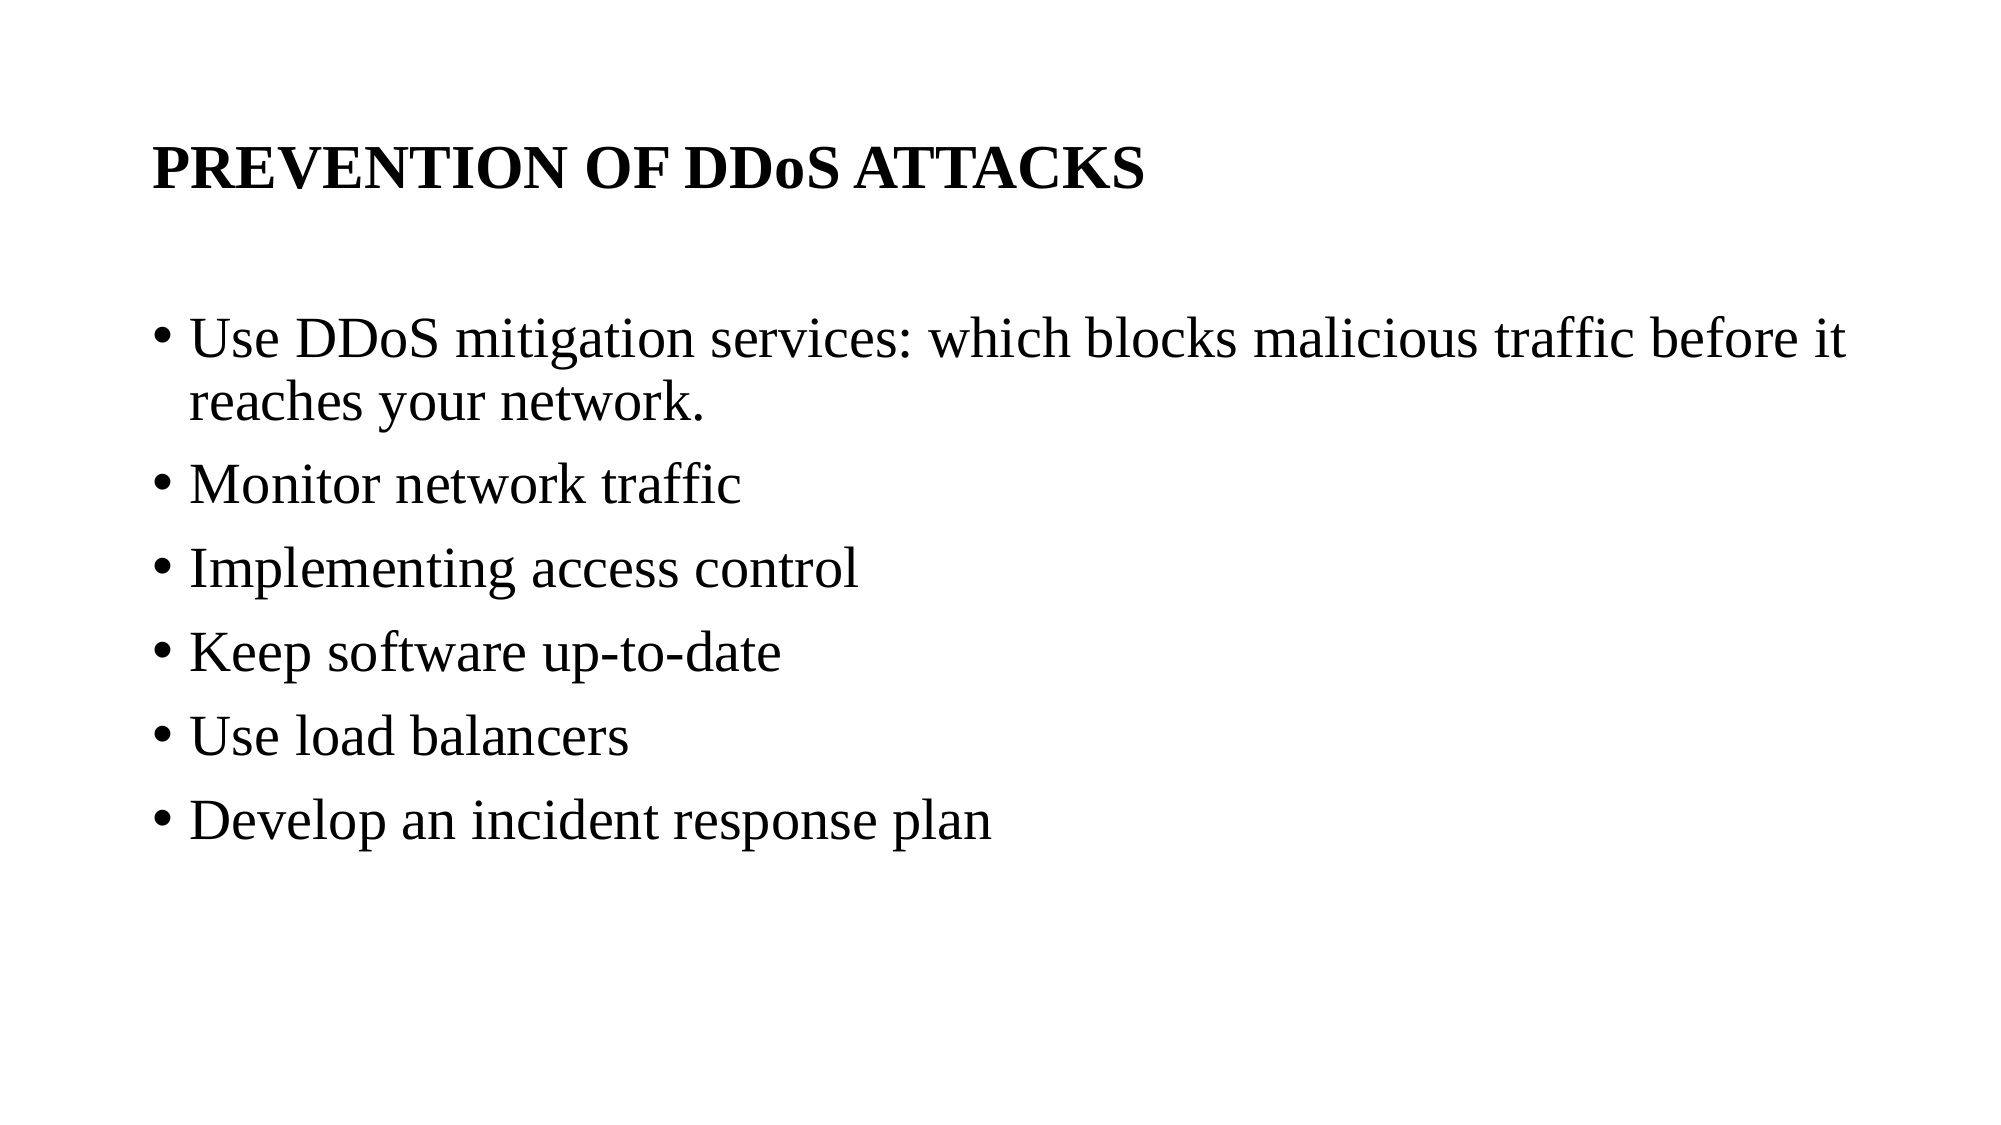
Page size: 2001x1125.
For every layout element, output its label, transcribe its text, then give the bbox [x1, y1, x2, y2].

title PREVENTION OF DDoS ATTACKS [137, 59, 1863, 278]
list Use DDoS mitigation services: which blocks malicious traffic before it reaches your network. Monitor network traffic Implementing access control Keep software up-to-date Use load balancers Develop an incident response plan [137, 299, 1863, 1014]
